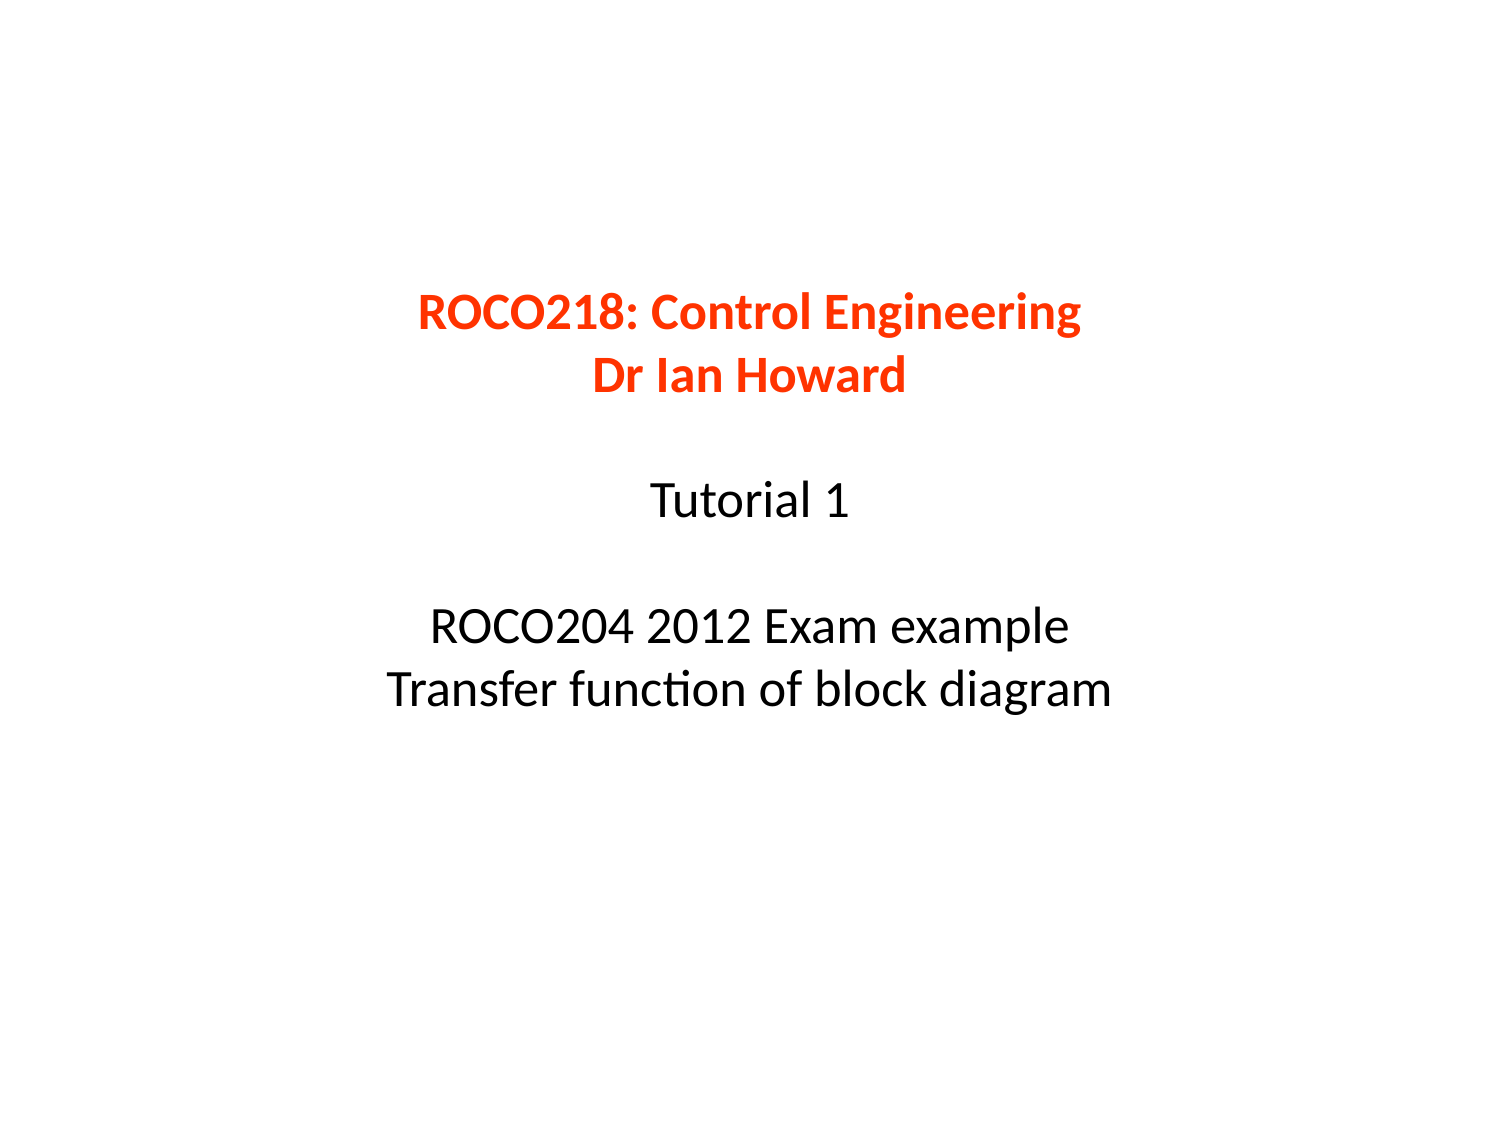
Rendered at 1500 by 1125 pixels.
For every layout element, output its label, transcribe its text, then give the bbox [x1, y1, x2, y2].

title ROCO218: Control Engineering Dr Ian Howard Tutorial 1 ROCO204 2012 Exam example Transfer function of block diagram [0, 268, 1500, 789]
